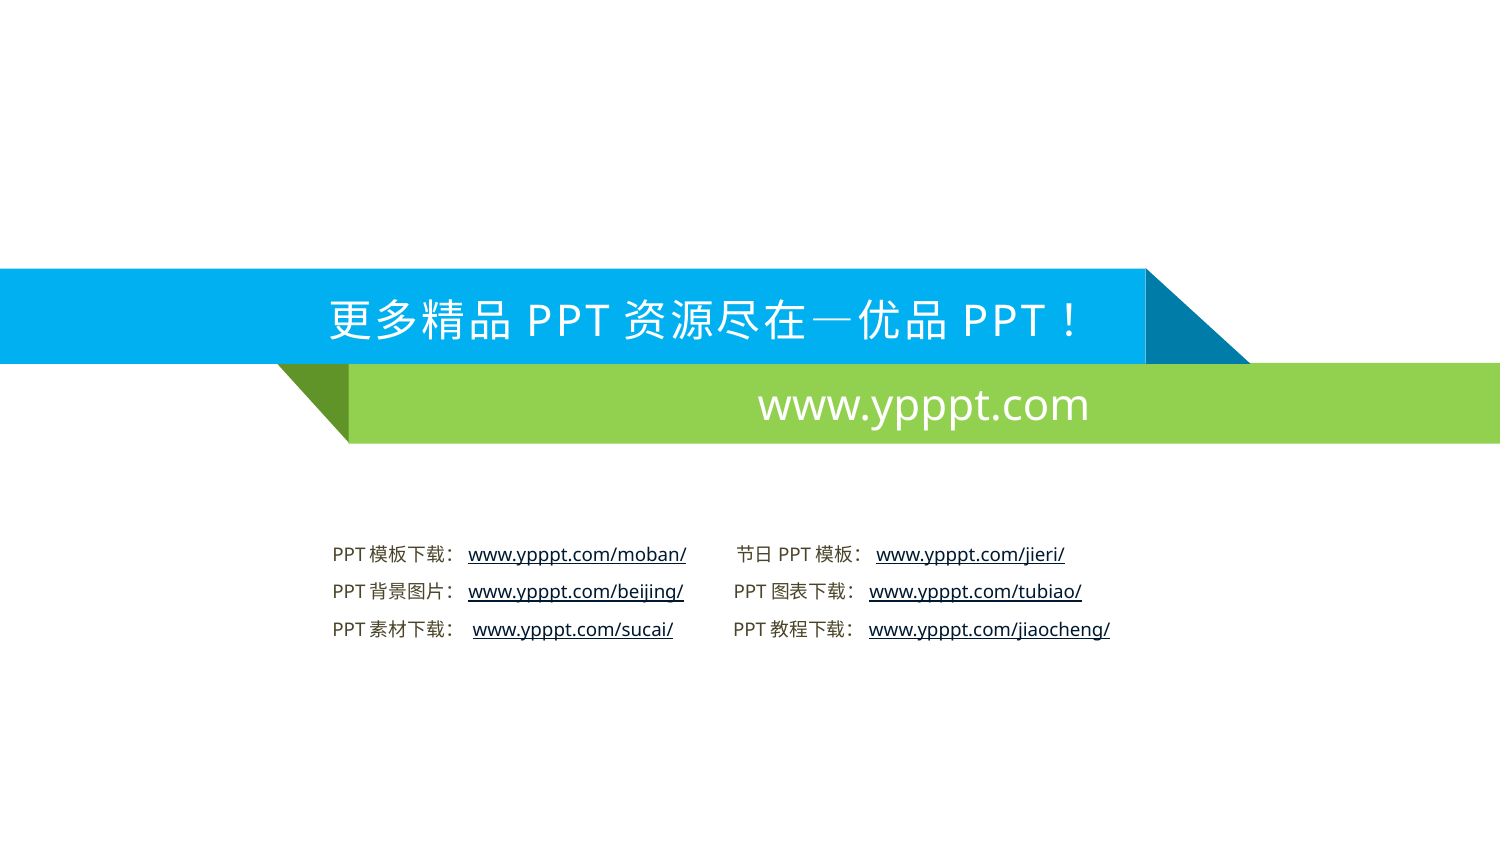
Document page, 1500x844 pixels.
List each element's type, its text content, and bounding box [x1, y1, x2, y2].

text_box PPT模板下载：www.ypppt.com/moban/ 节日PPT模板：www.ypppt.com/jieri/ PPT背景图片：www.ypppt.com/beijing/ PPT图表下载：www.ypppt.com/tubiao/ PPT素材下载： www.ypppt.com/sucai/ PPT教程下载：www.ypppt.com/jiaocheng/ [317, 482, 1168, 691]
text_box 更多精品PPT资源尽在—优品PPT！ [0, 267, 1144, 365]
text_box [1144, 265, 1254, 365]
text_box [276, 365, 348, 444]
text_box www.ypppt.com [348, 362, 1500, 445]
